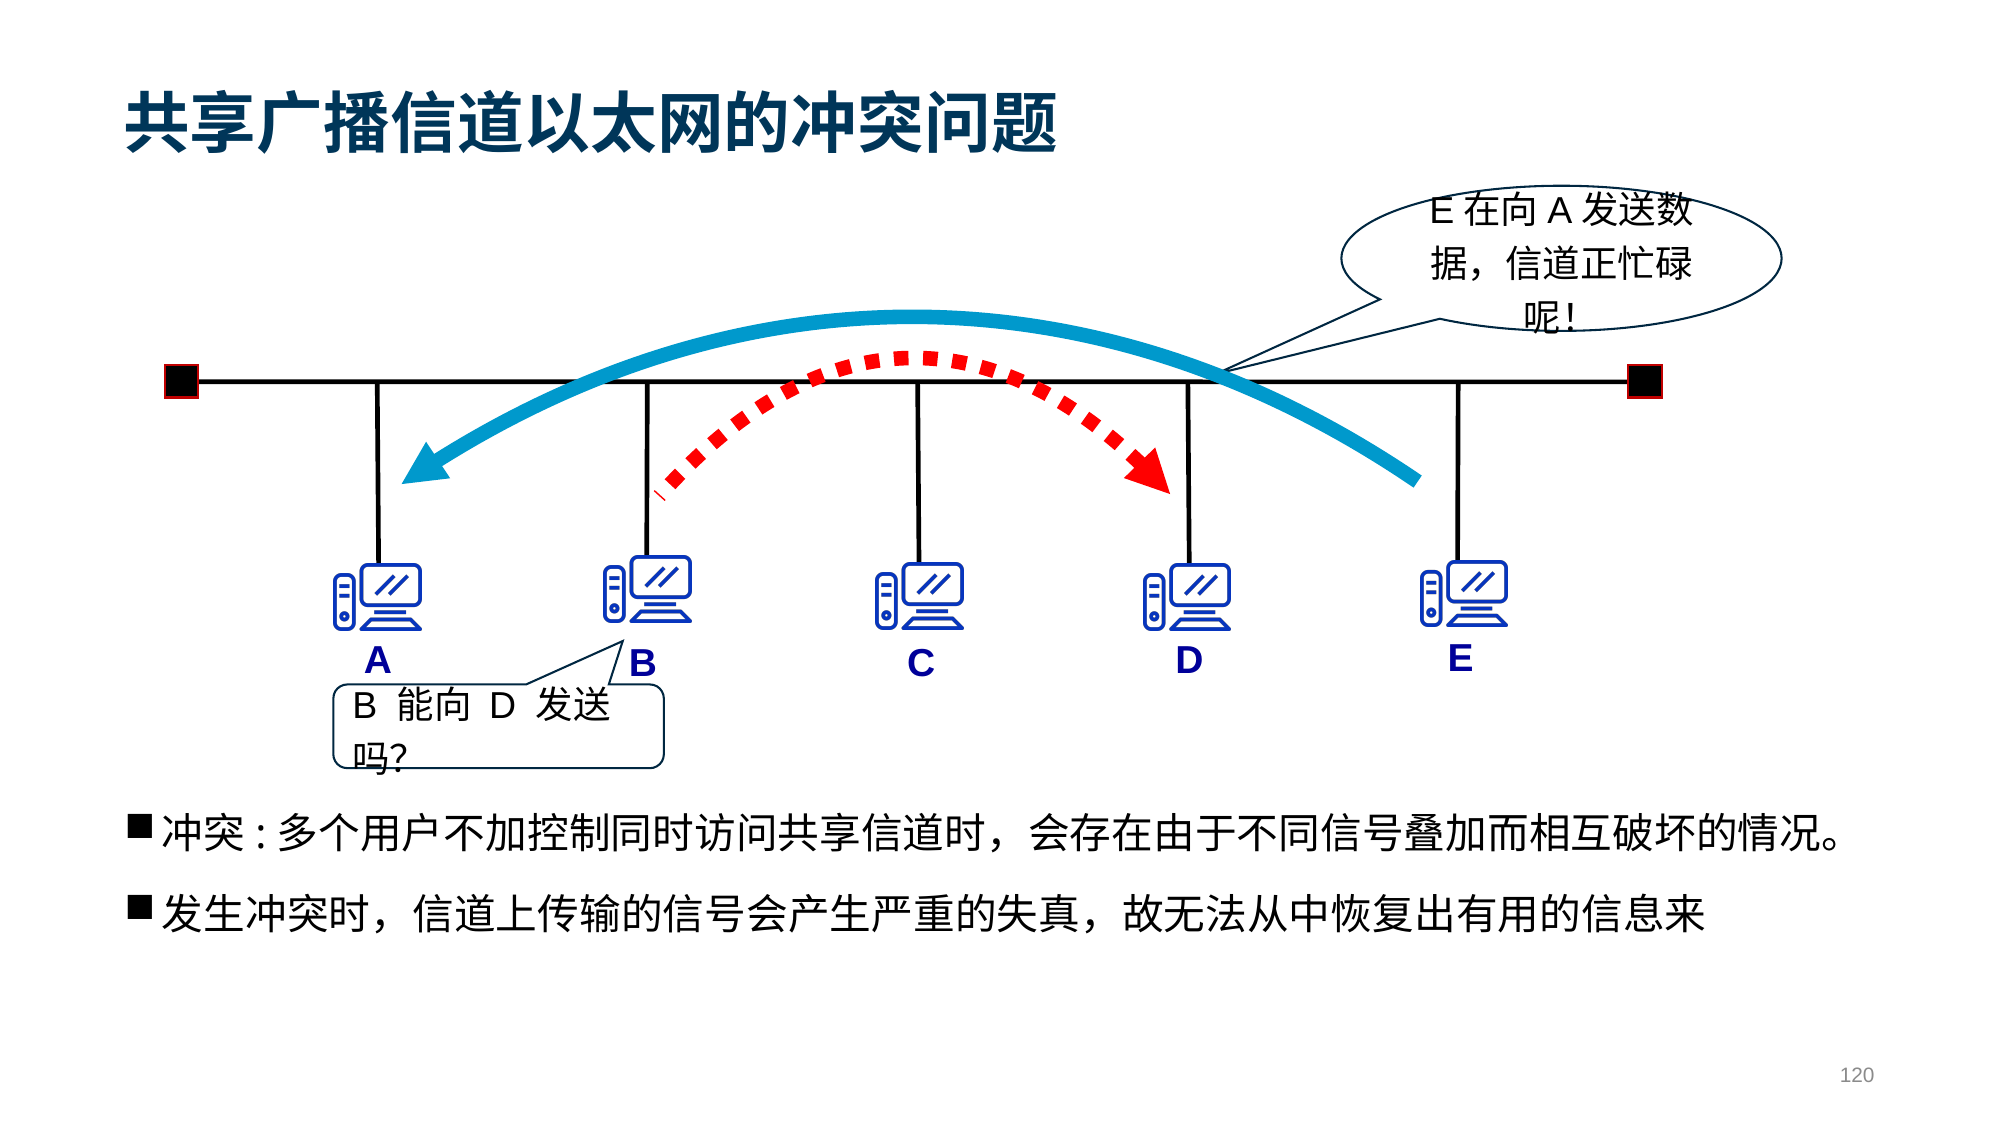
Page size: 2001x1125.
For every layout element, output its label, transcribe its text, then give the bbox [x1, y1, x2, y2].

text_box [659, 483, 1171, 497]
picture [333, 563, 422, 631]
picture [875, 562, 964, 630]
picture [603, 555, 692, 623]
picture [1420, 560, 1508, 627]
slide_number 120 [1274, 1051, 1890, 1097]
text_box [1628, 364, 1662, 398]
text_box E在向A发送数据，信道正忙碌呢！ [1215, 184, 1783, 375]
text_box A [306, 618, 407, 689]
text_box C [849, 620, 951, 692]
text_box D [1128, 618, 1219, 689]
picture [1143, 563, 1231, 631]
list 冲突:多个用户不加控制同时访问共享信道时，会存在由于不同信号叠加而相互破坏的情况。 发生冲突时，信道上传输的信号会产生严重的失真，故无法从中恢复出有用的信息来 [109, 789, 1891, 1009]
text_box B 能向 D 发送吗？ [332, 639, 665, 770]
text_box [165, 364, 199, 398]
text_box B [614, 623, 672, 692]
text_box E [1389, 615, 1489, 687]
title 共享广播信道以太网的冲突问题 [108, 21, 1890, 169]
text_box [401, 318, 1418, 485]
